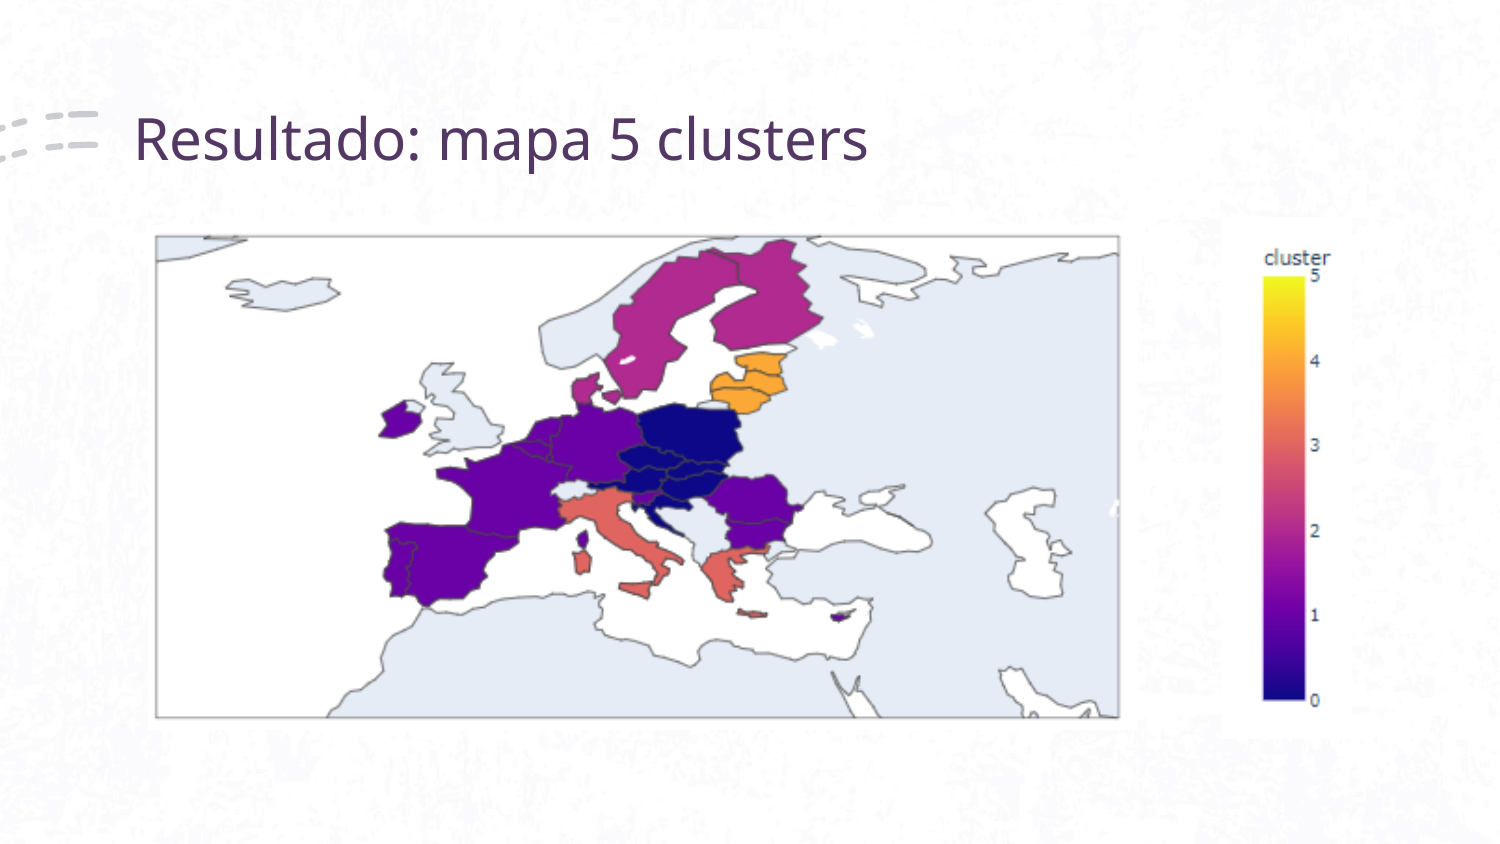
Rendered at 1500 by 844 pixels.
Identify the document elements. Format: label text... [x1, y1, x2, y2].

picture [0, 0, 1500, 844]
title Resultado: mapa 5 clusters [118, 86, 1433, 170]
